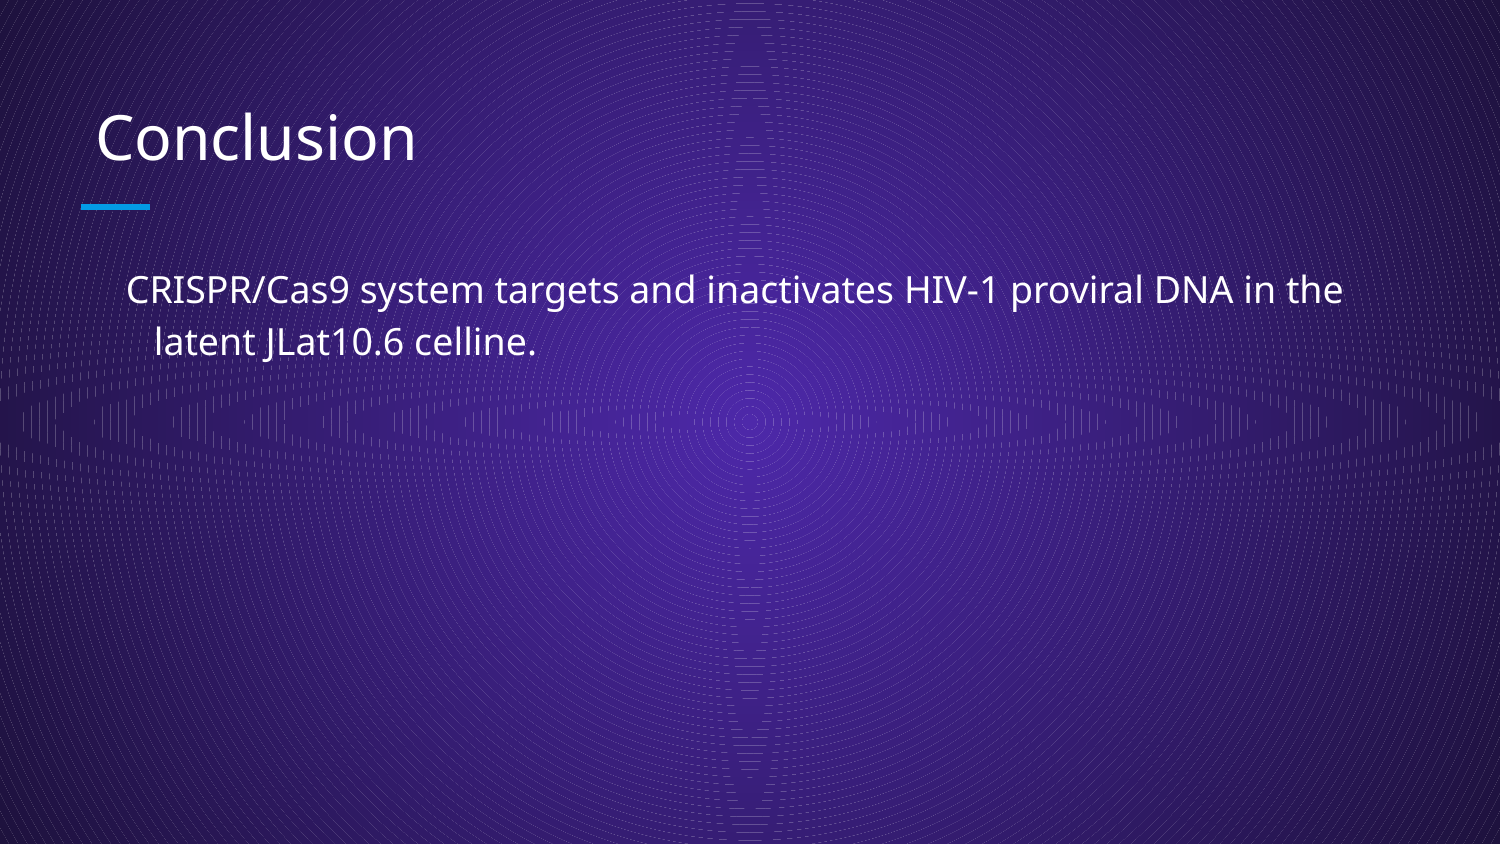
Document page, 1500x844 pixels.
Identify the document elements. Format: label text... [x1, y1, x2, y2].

list CRISPR/Cas9 system targets and inactivates HIV-1 proviral DNA in the latent JLat10.6 celline. [63, 244, 1437, 750]
title Conclusion [63, 75, 1437, 188]
